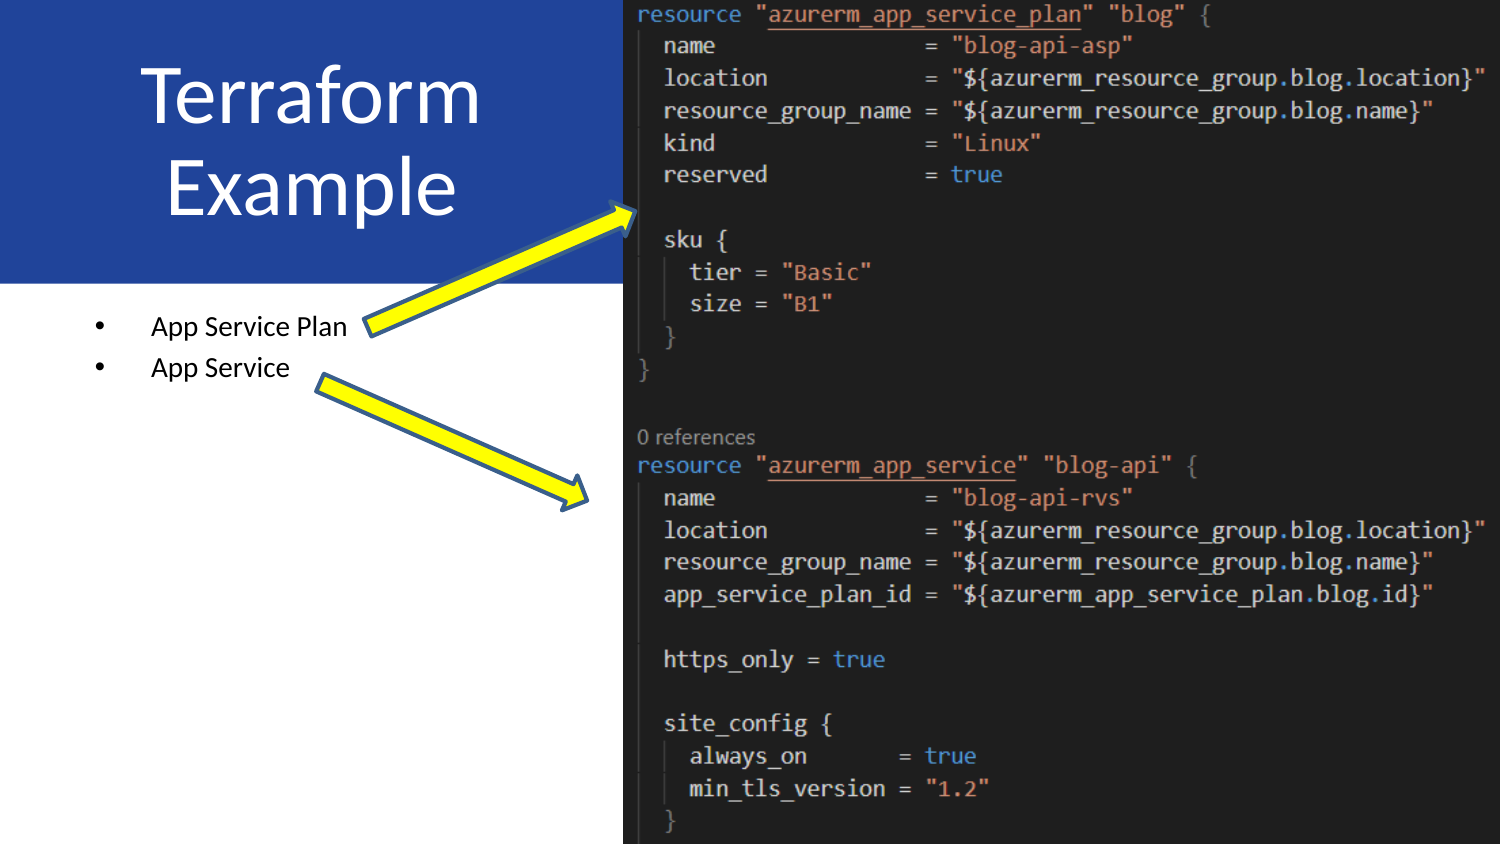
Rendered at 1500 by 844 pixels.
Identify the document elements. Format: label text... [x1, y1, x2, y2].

picture [623, 0, 1500, 844]
title Terraform Example [0, 0, 621, 284]
text_box [314, 371, 590, 513]
text_box [361, 199, 618, 339]
list App Service Plan App Service [79, 300, 530, 766]
